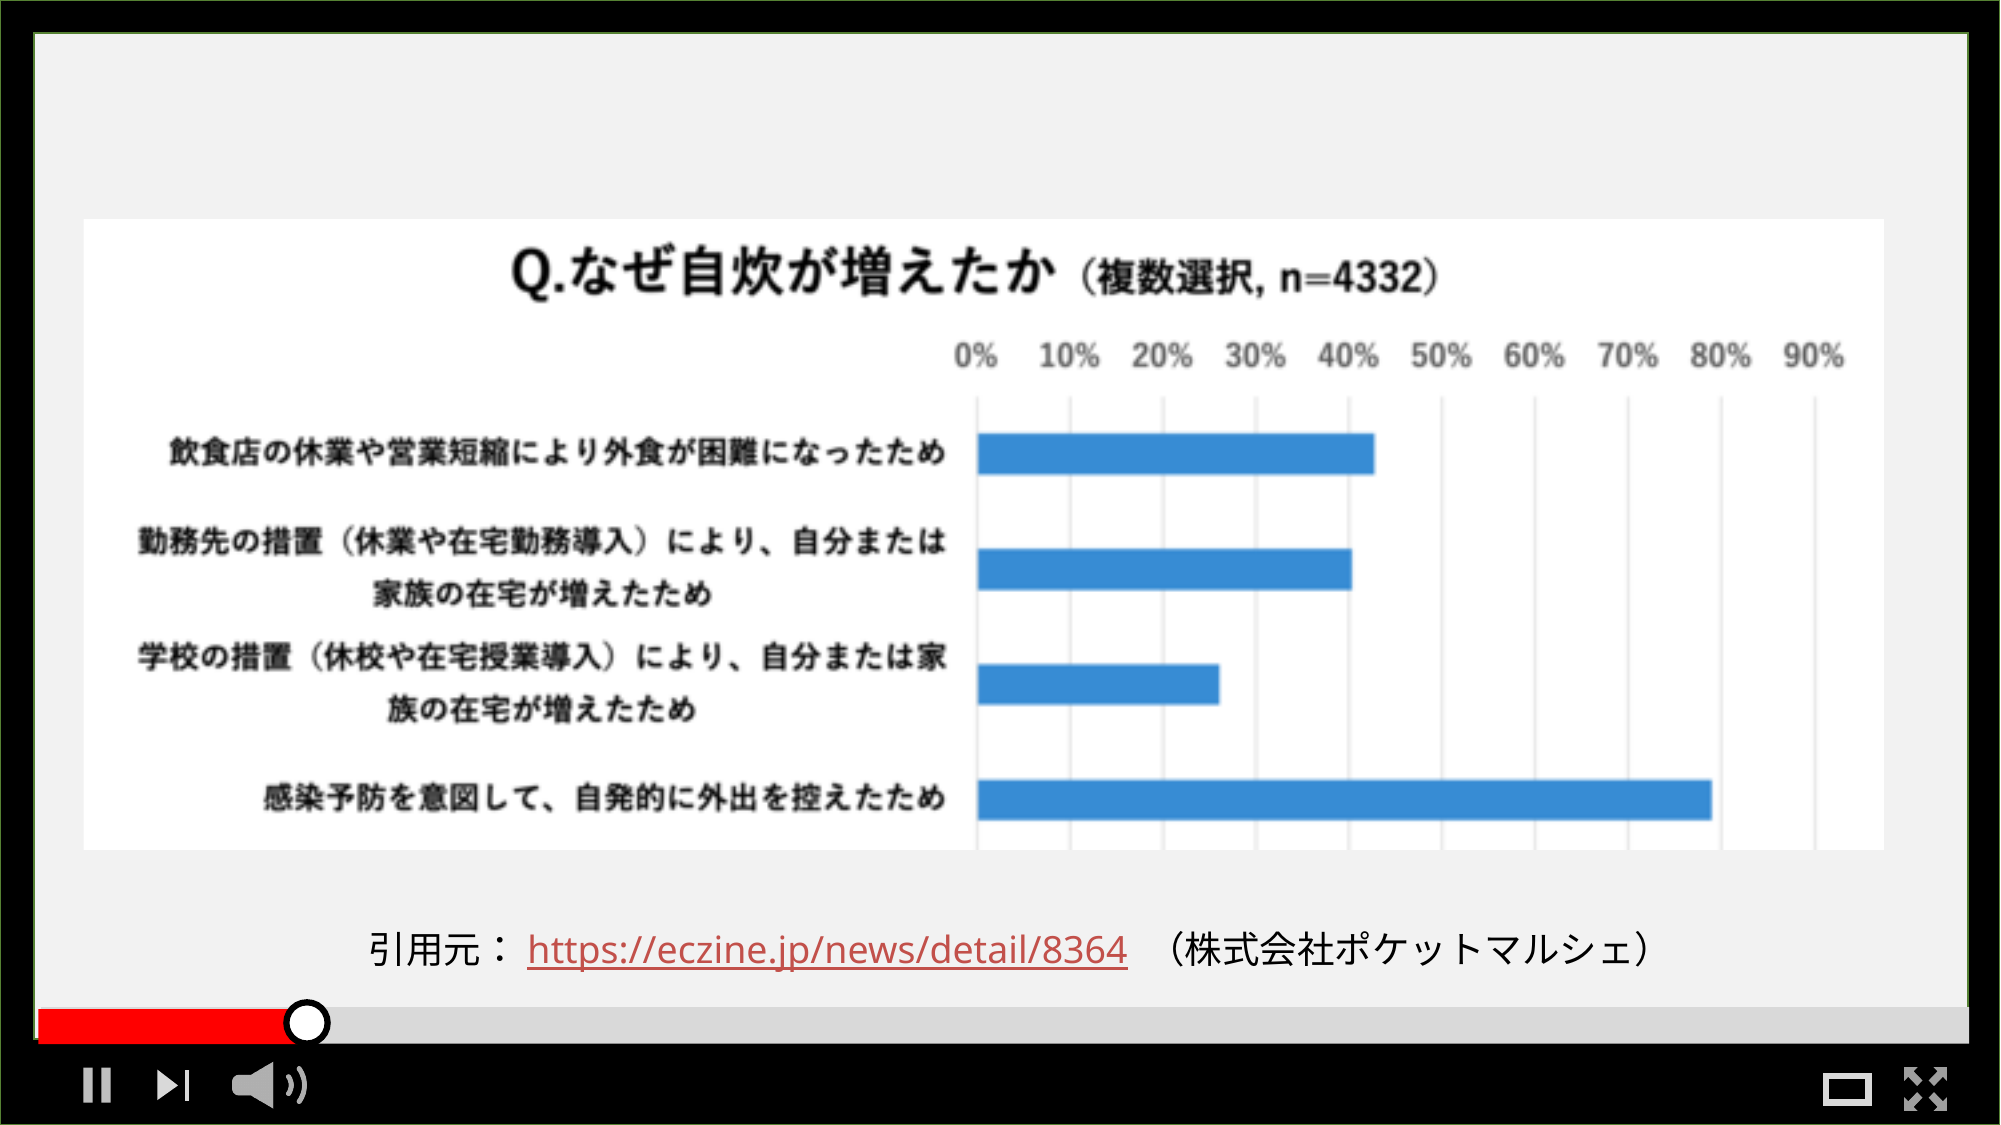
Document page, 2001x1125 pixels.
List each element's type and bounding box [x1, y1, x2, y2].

text_box [0, 0, 2000, 1125]
list [83, 219, 1884, 850]
